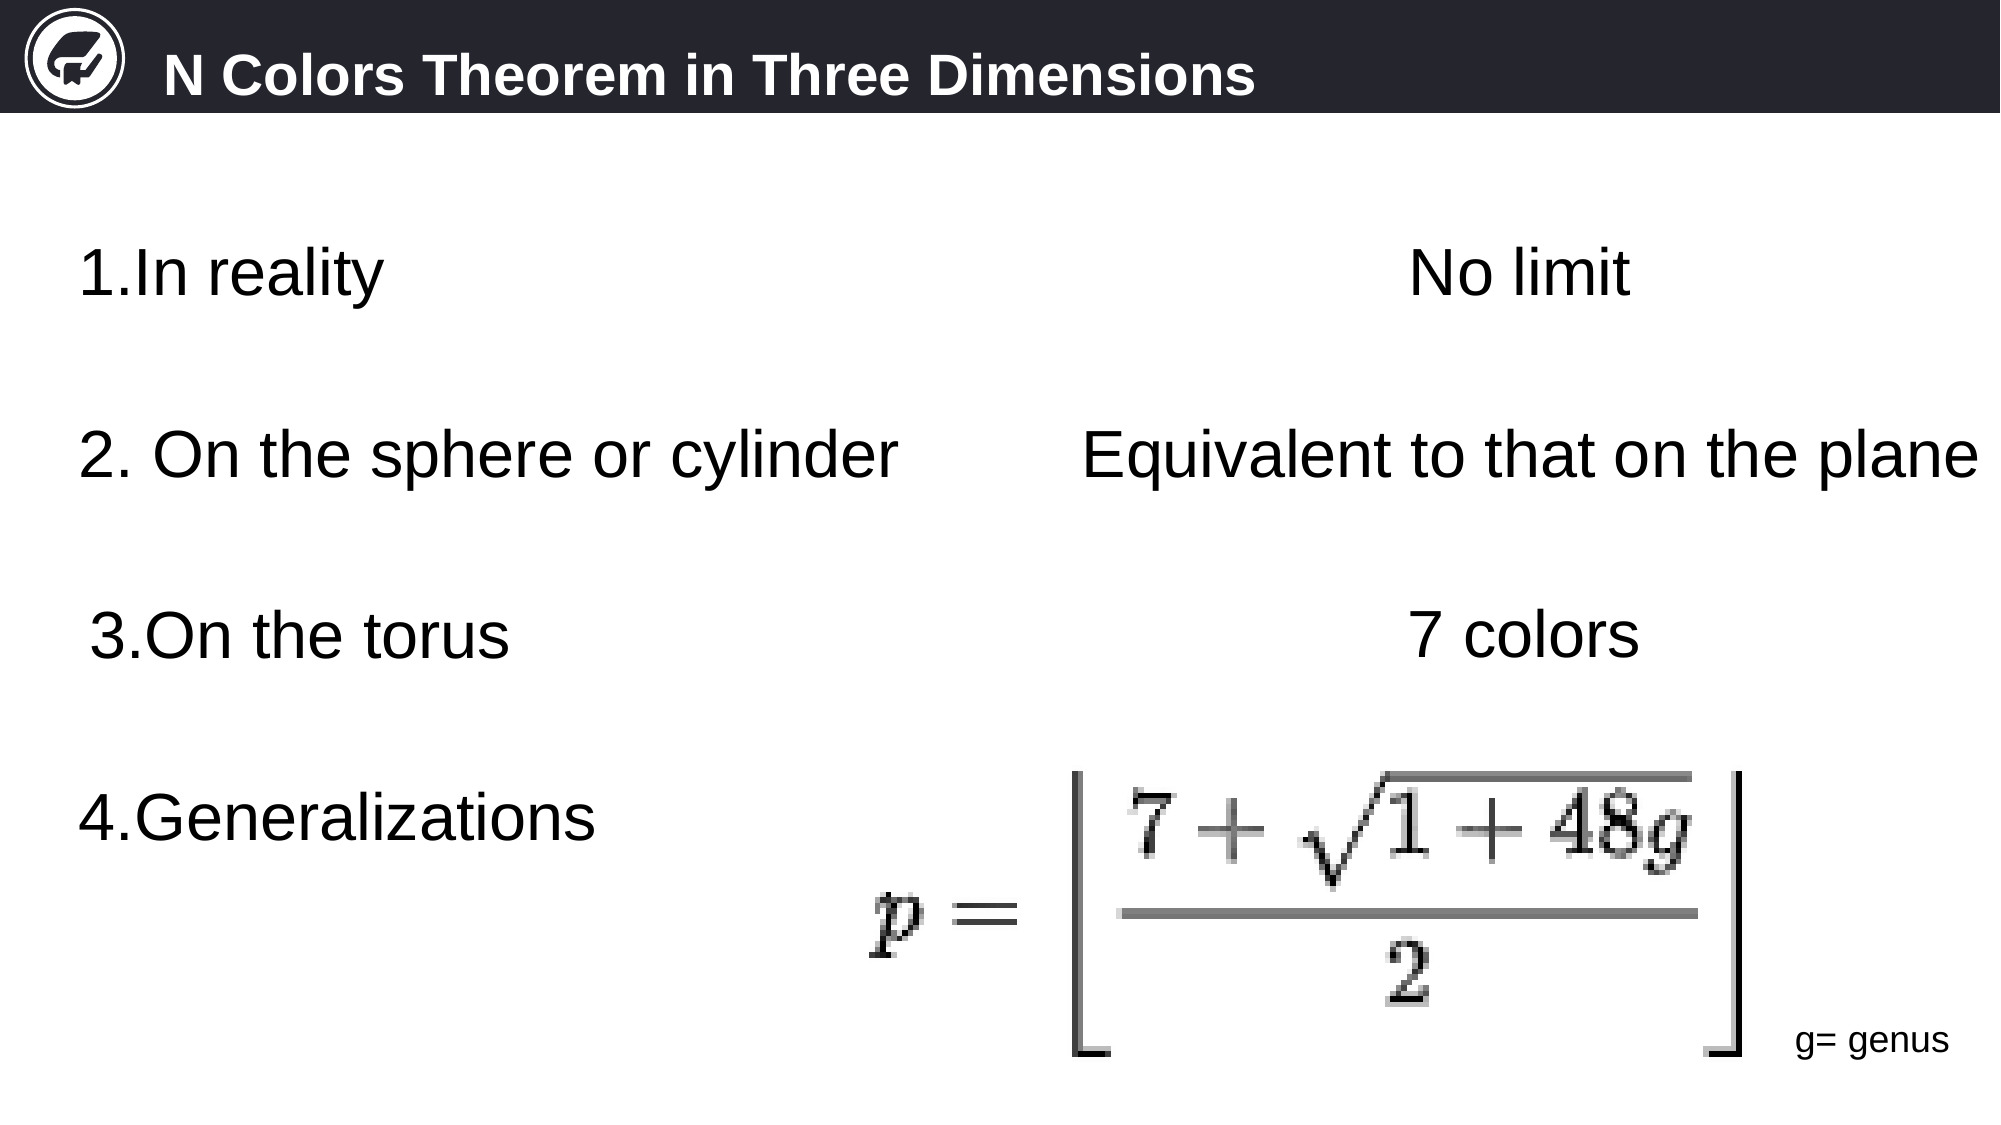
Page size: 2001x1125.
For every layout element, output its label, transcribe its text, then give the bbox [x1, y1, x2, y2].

text_box [0, 0, 149, 114]
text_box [26, 9, 124, 107]
text_box No limit [1394, 221, 1646, 317]
text_box 3.On the torus [74, 584, 900, 680]
text_box N Colors Theorem in Three Dimensions [149, 0, 1307, 115]
text_box 4.Generalizations [63, 766, 860, 862]
text_box g= genus [1780, 1007, 1984, 1068]
text_box 1.In reality [63, 221, 543, 317]
picture [860, 765, 1752, 1069]
text_box Equivalent to that on the plane [1066, 403, 2000, 498]
text_box [1307, 0, 2000, 114]
text_box 7 colors [1392, 583, 1675, 679]
text_box 2. On the sphere or cylinder [63, 403, 1066, 498]
